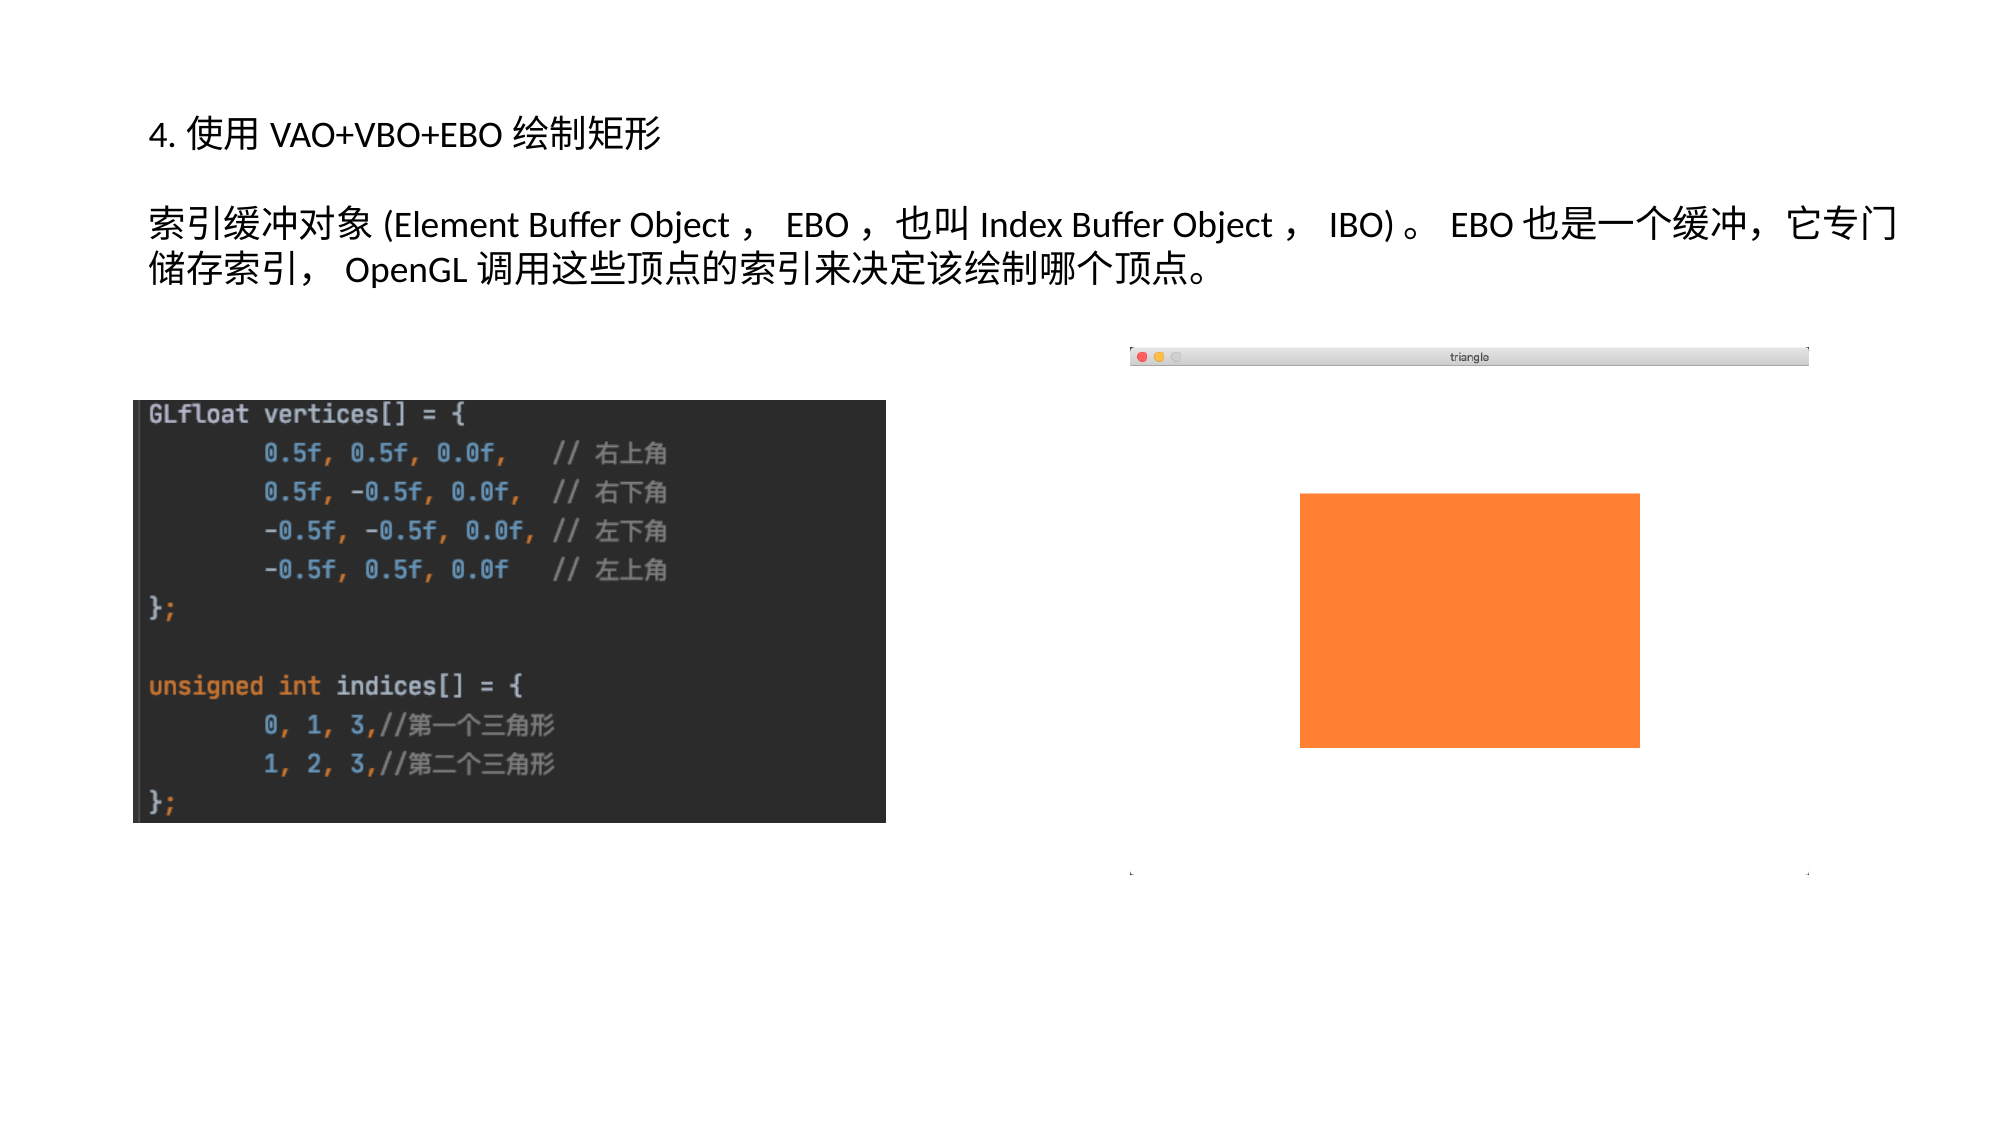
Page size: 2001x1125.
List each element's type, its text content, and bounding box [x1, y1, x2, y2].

picture [133, 400, 886, 823]
picture [1130, 347, 1809, 875]
text_box 4.使用VAO+VBO+EBO绘制矩形 索引缓冲对象(Element Buffer Object，EBO，也叫Index Buffer Object，IBO)。EBO也是一个缓冲，它专门储存索引，OpenGL调用这些顶点的索引来决定该绘制哪个顶点。 [133, 102, 1919, 298]
